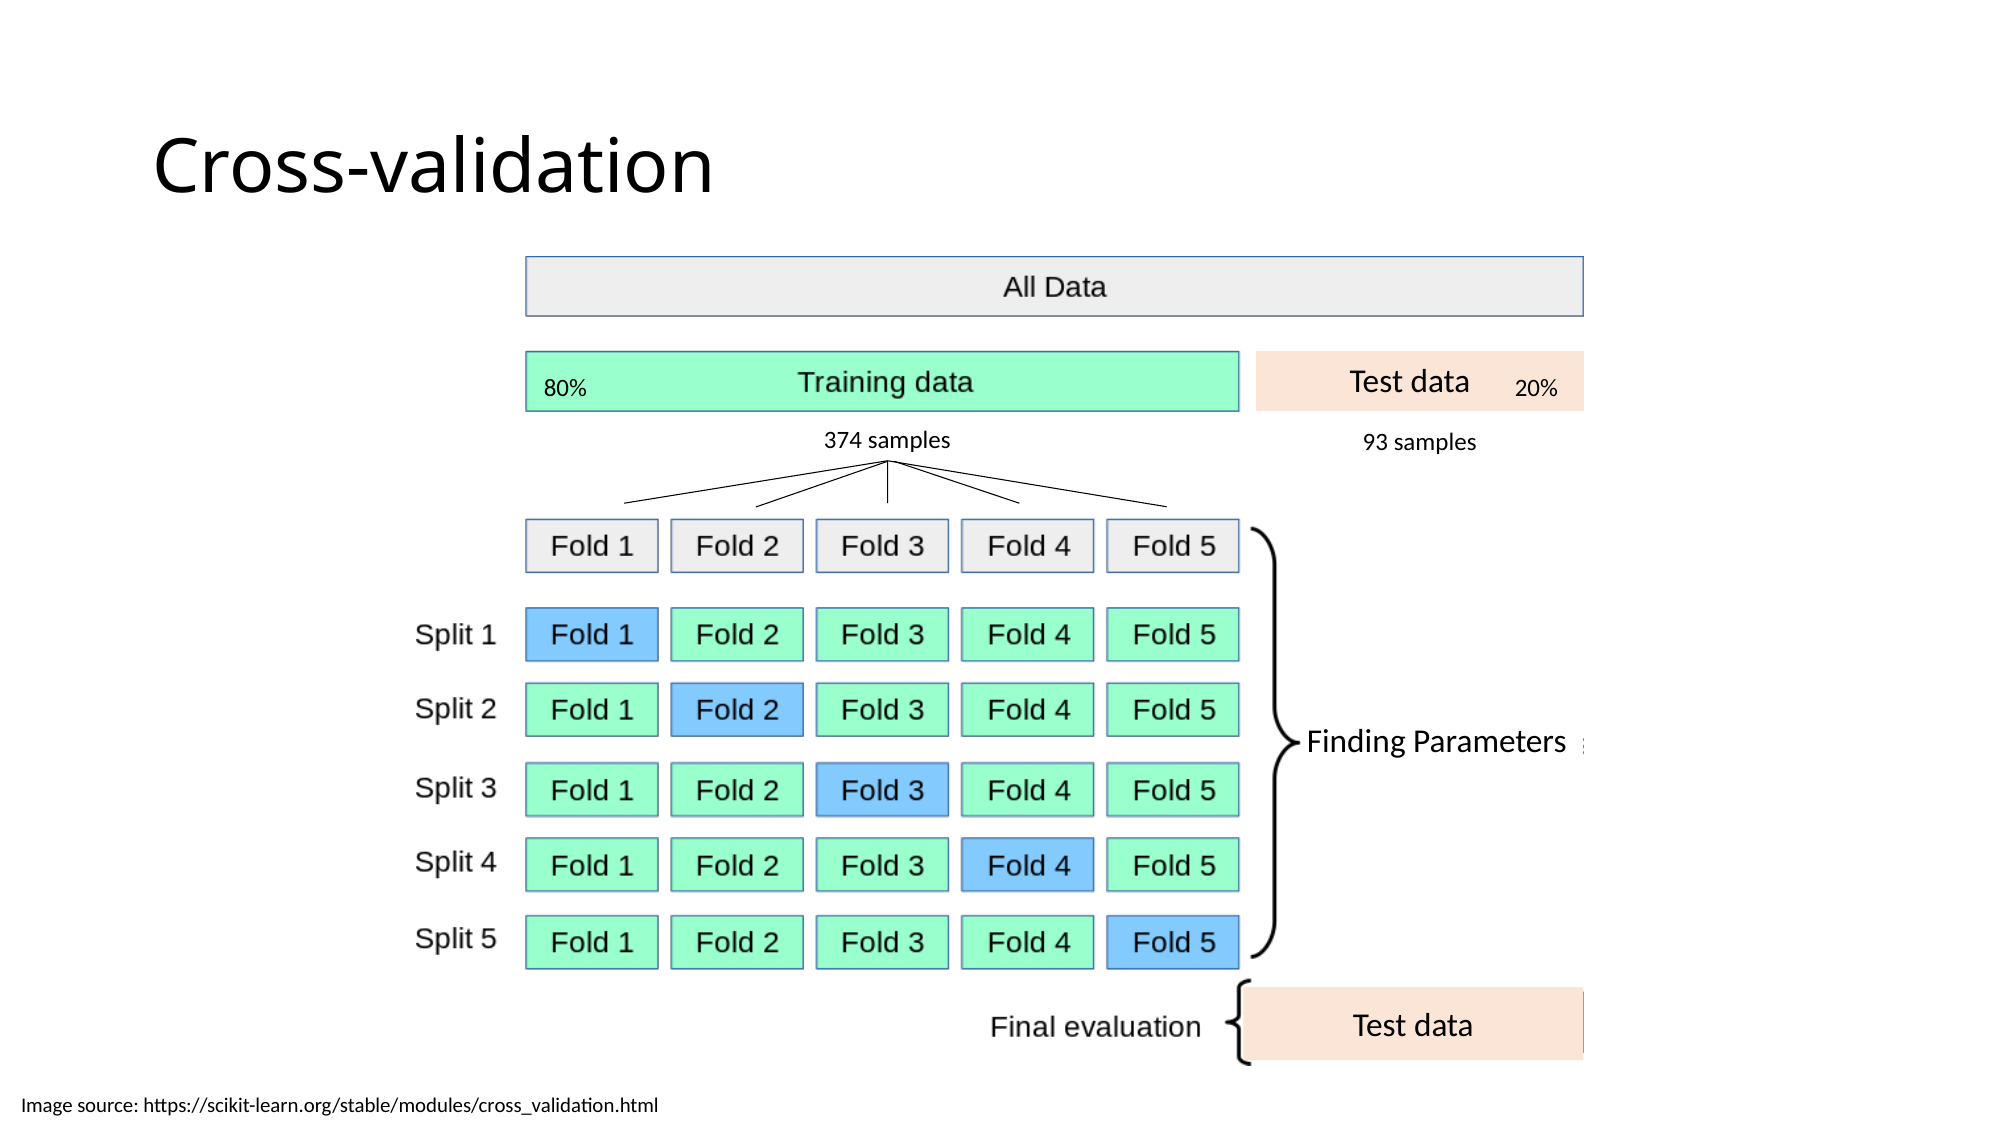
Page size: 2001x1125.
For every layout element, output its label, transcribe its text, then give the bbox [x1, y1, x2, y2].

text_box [416, 256, 1590, 1066]
title Cross-validation [137, 59, 1863, 278]
text_box Image source: https://scikit-learn.org/stable/modules/cross_validation.html [6, 1084, 674, 1125]
